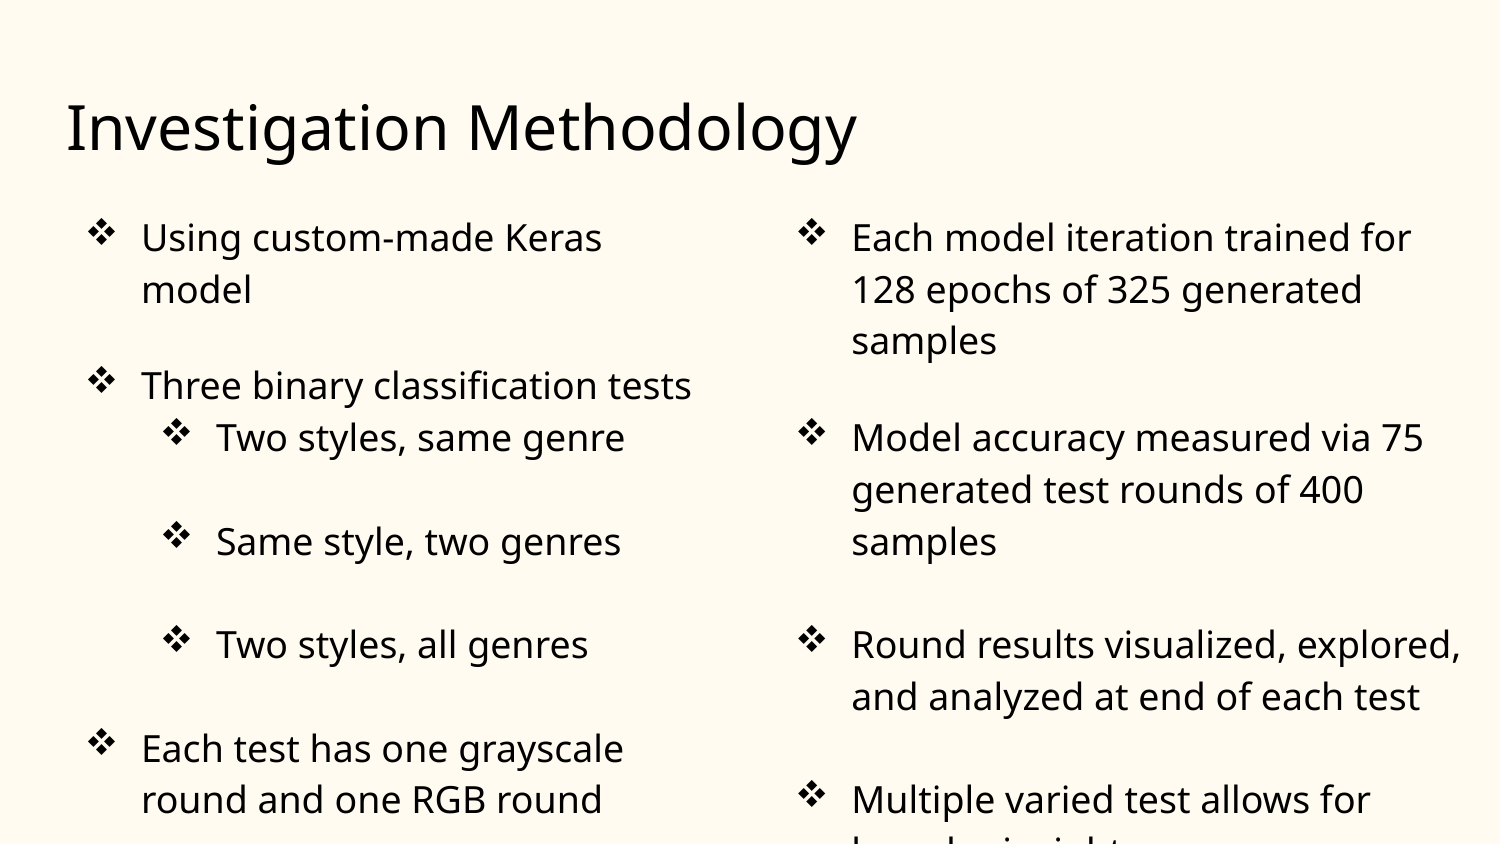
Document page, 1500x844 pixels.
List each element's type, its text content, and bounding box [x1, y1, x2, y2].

list Each model iteration trained for 128 epochs of 325 generated samples Model accuracy measured via 75 generated test rounds of 400 samples Round results visualized, explored, and analyzed at end of each test Multiple varied test allows for broader insight [761, 192, 1481, 750]
list Using custom-made Keras model Three binary classification tests Two styles, same genre Same style, two genres Two styles, all genres Each test has one grayscale round and one RGB round [51, 192, 739, 750]
title Investigation Methodology [51, 72, 1449, 174]
